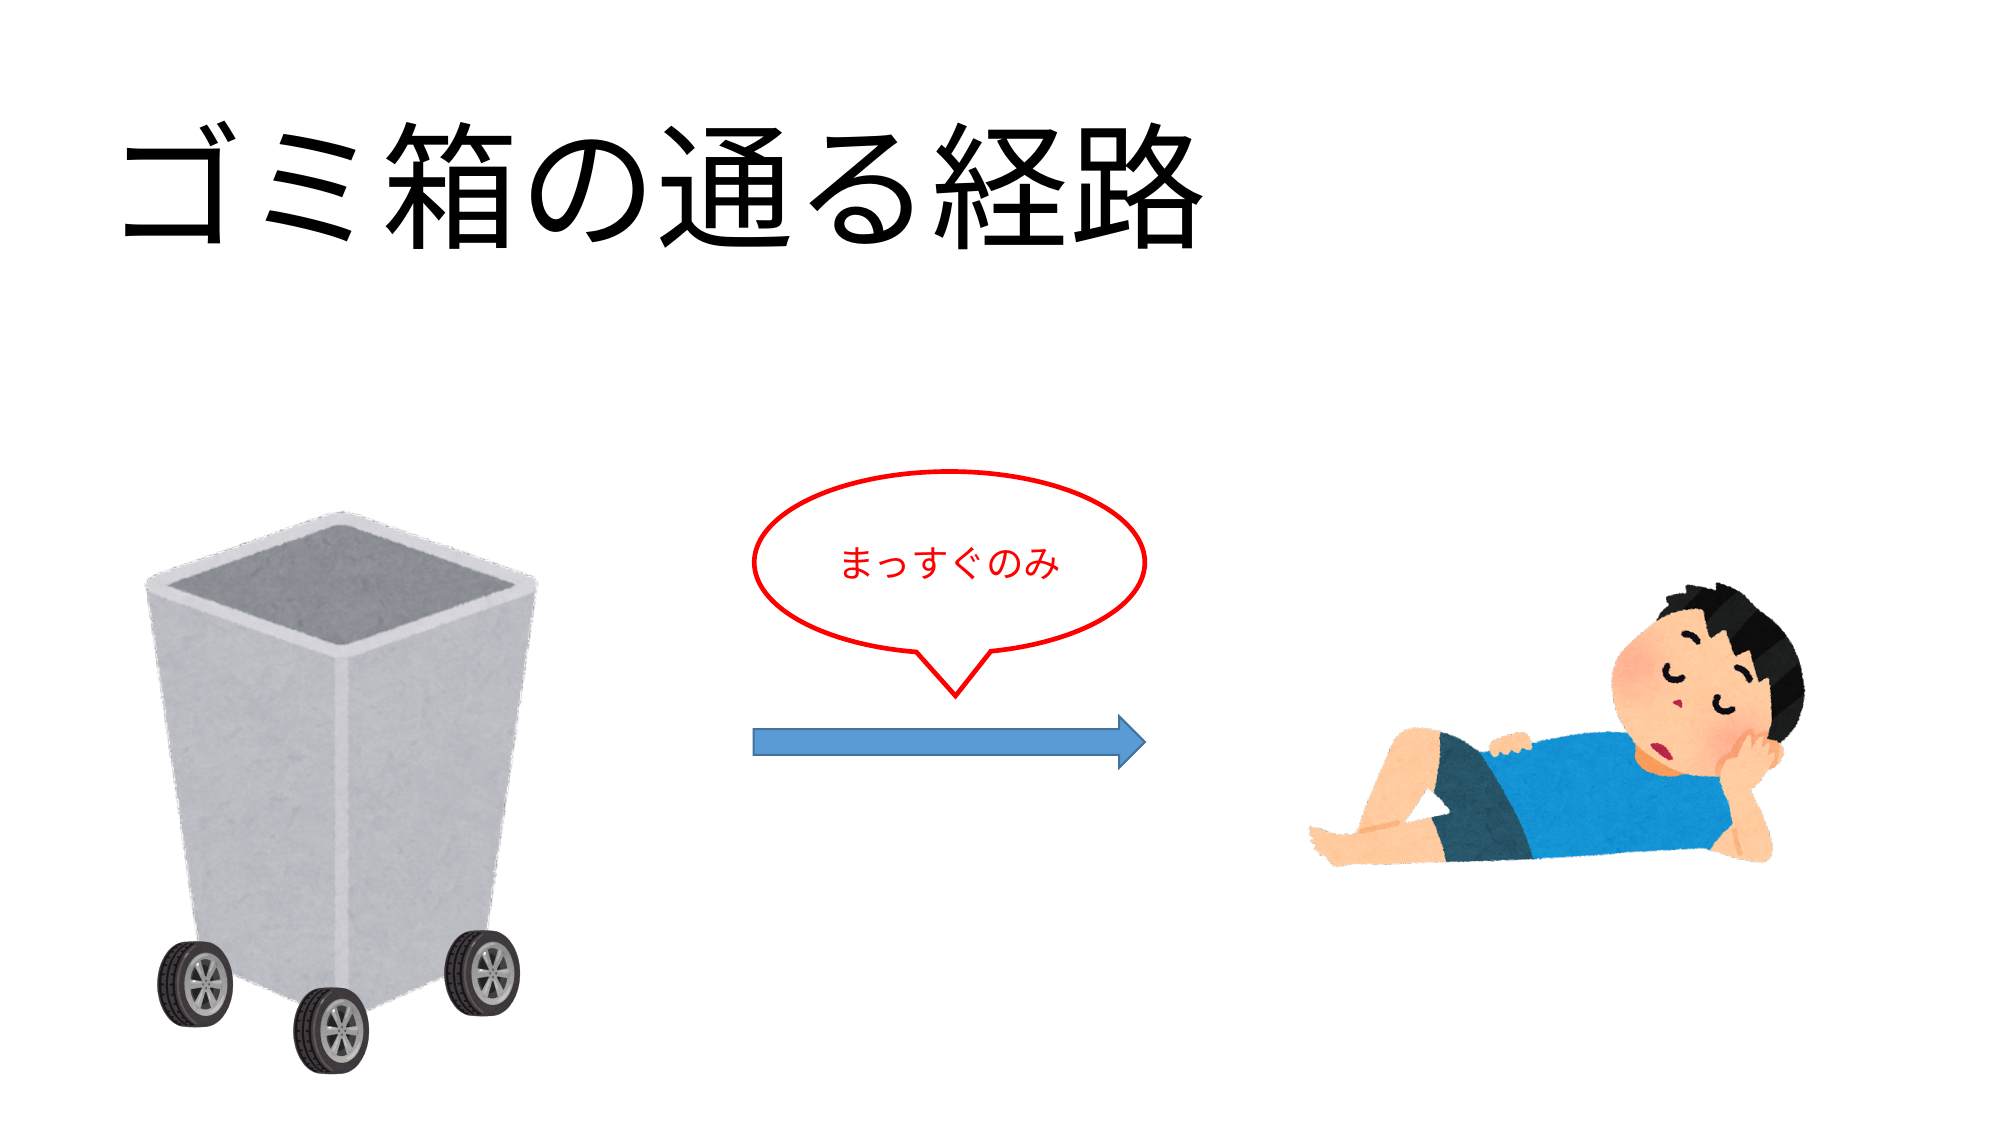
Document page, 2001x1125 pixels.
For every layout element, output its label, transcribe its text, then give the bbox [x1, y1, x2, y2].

text_box [752, 713, 1147, 771]
picture [1297, 544, 1832, 940]
picture [129, 503, 556, 1079]
text_box まっすぐのみ [753, 470, 1146, 698]
text_box ゴミ箱の通る経路 [91, 93, 1228, 274]
